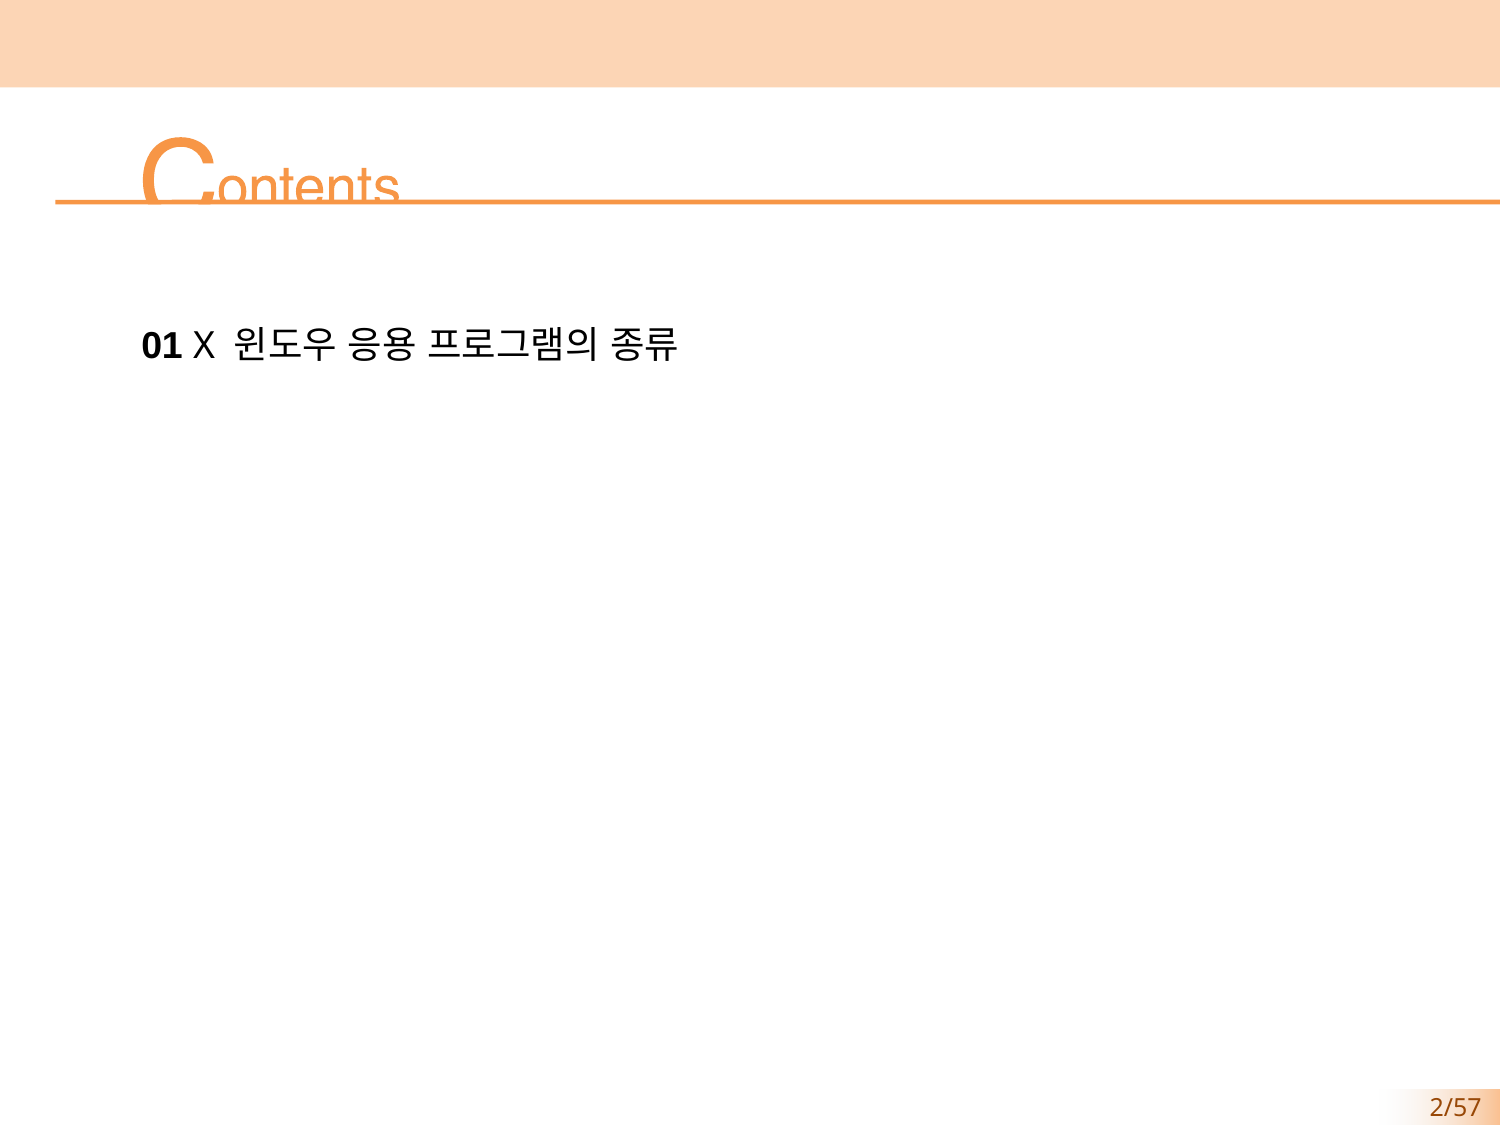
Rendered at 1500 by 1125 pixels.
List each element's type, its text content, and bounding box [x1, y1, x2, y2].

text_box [218, 167, 400, 203]
text_box 01 X 윈도우 응용 프로그램의 종류 [90, 270, 1434, 696]
text_box [142, 137, 214, 202]
